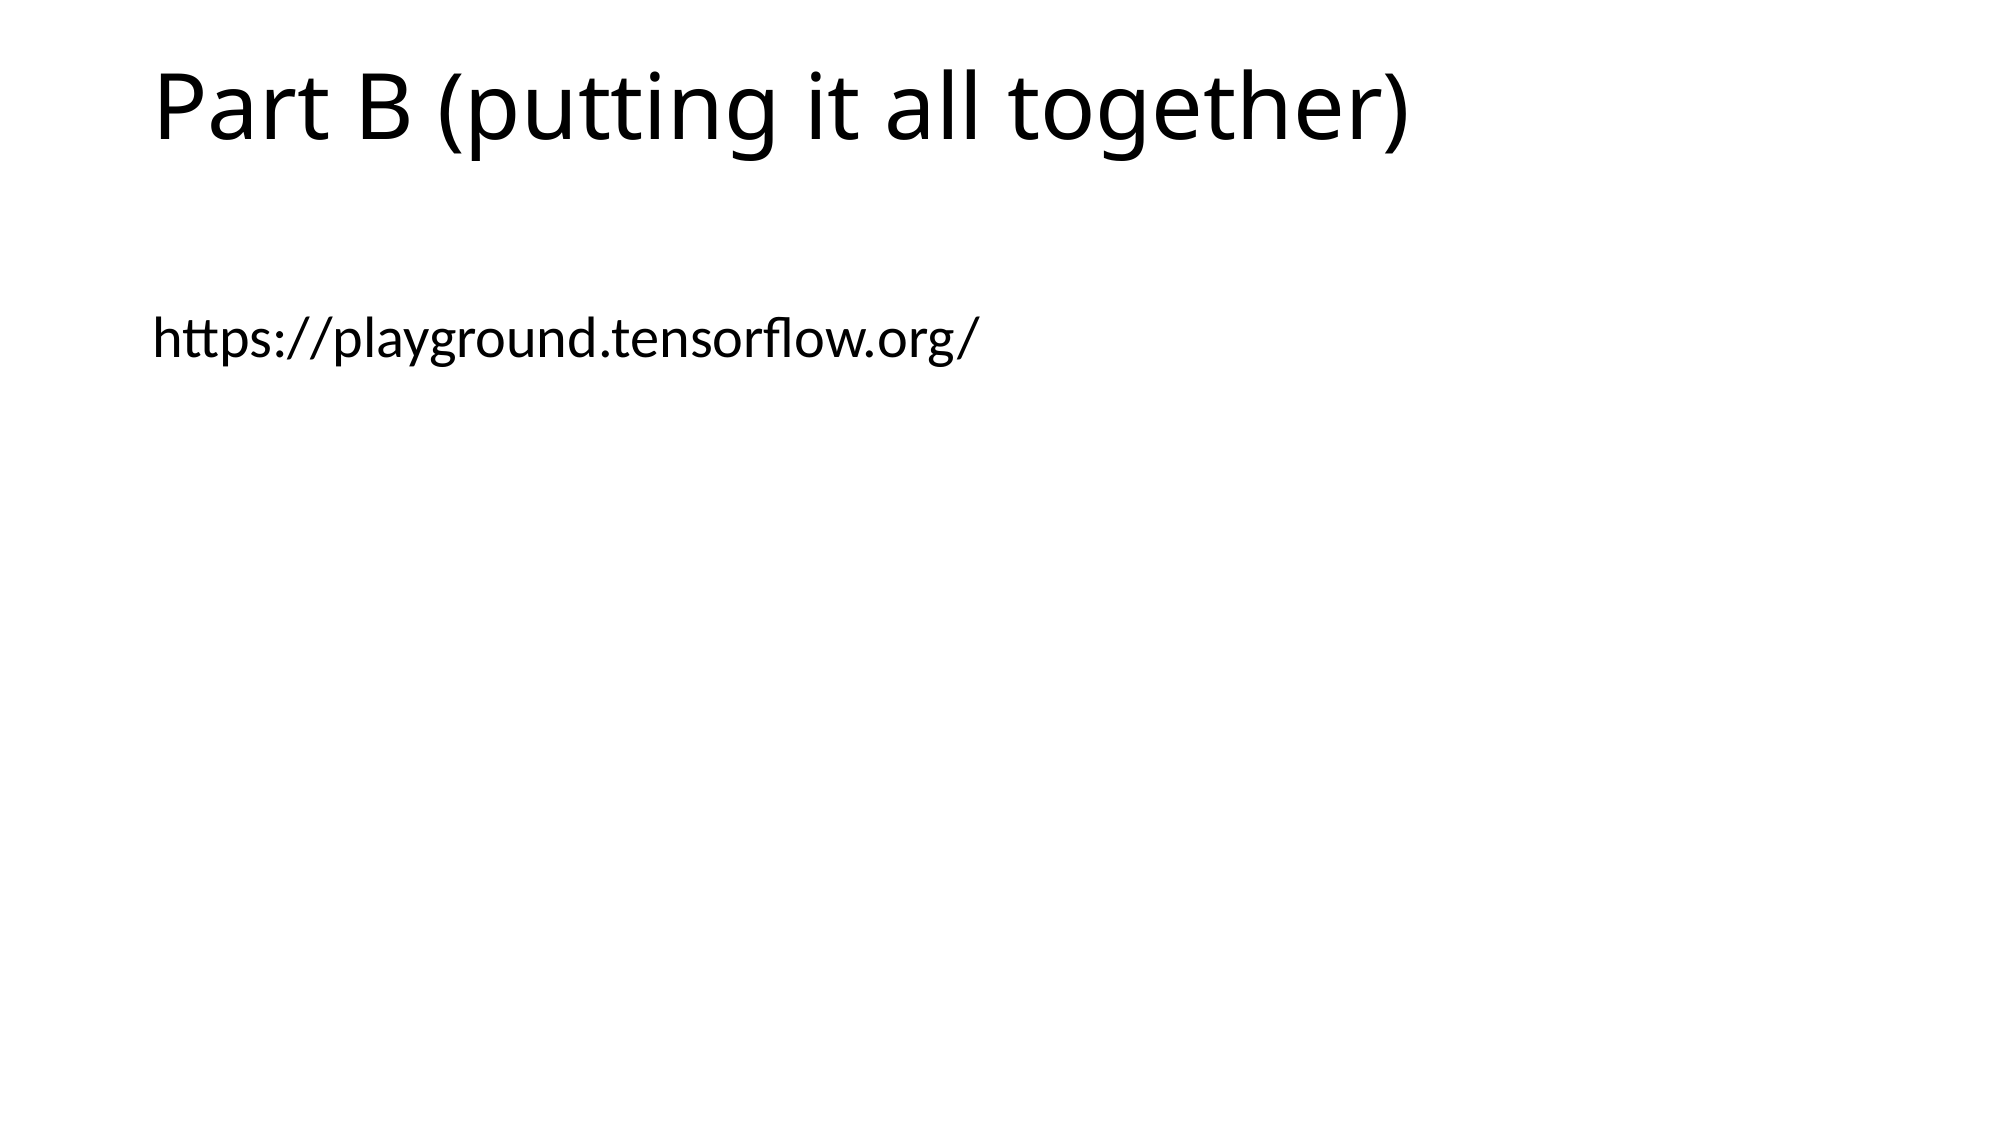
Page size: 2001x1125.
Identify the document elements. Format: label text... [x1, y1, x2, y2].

title Part B (putting it all together) [137, 1, 1863, 219]
list https://playground.tensorflow.org/ [137, 299, 1863, 1014]
